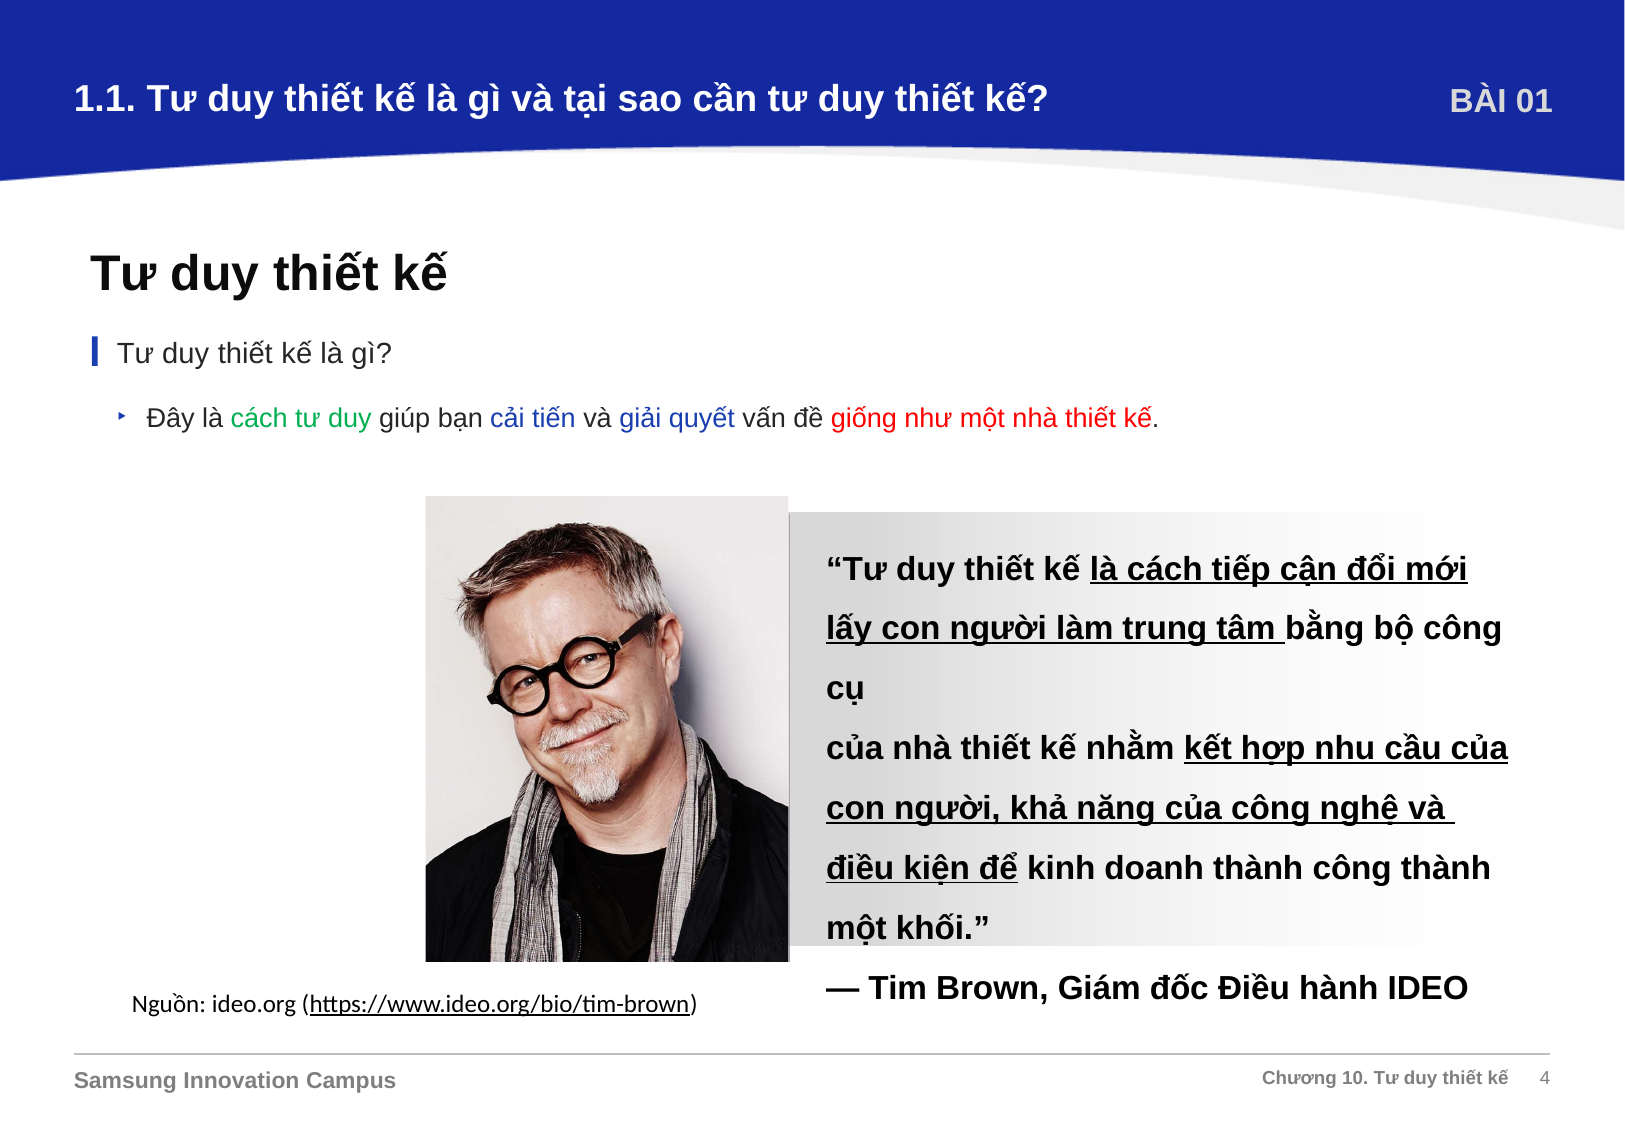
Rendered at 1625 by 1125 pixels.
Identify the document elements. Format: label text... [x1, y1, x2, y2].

text_box Nguồn: ideo.org (https://www.ideo.org/bio/tim-brown) [116, 980, 718, 1025]
picture [0, 0, 1625, 1125]
text_box Tư duy thiết kế [89, 240, 1533, 301]
text_box Đây là cách tư duy giúp bạn cải tiến và giải quyết vấn đề giống như một nhà thiết kế. [116, 388, 1533, 445]
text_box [91, 334, 1533, 371]
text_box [425, 496, 1533, 962]
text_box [73, 73, 1554, 120]
